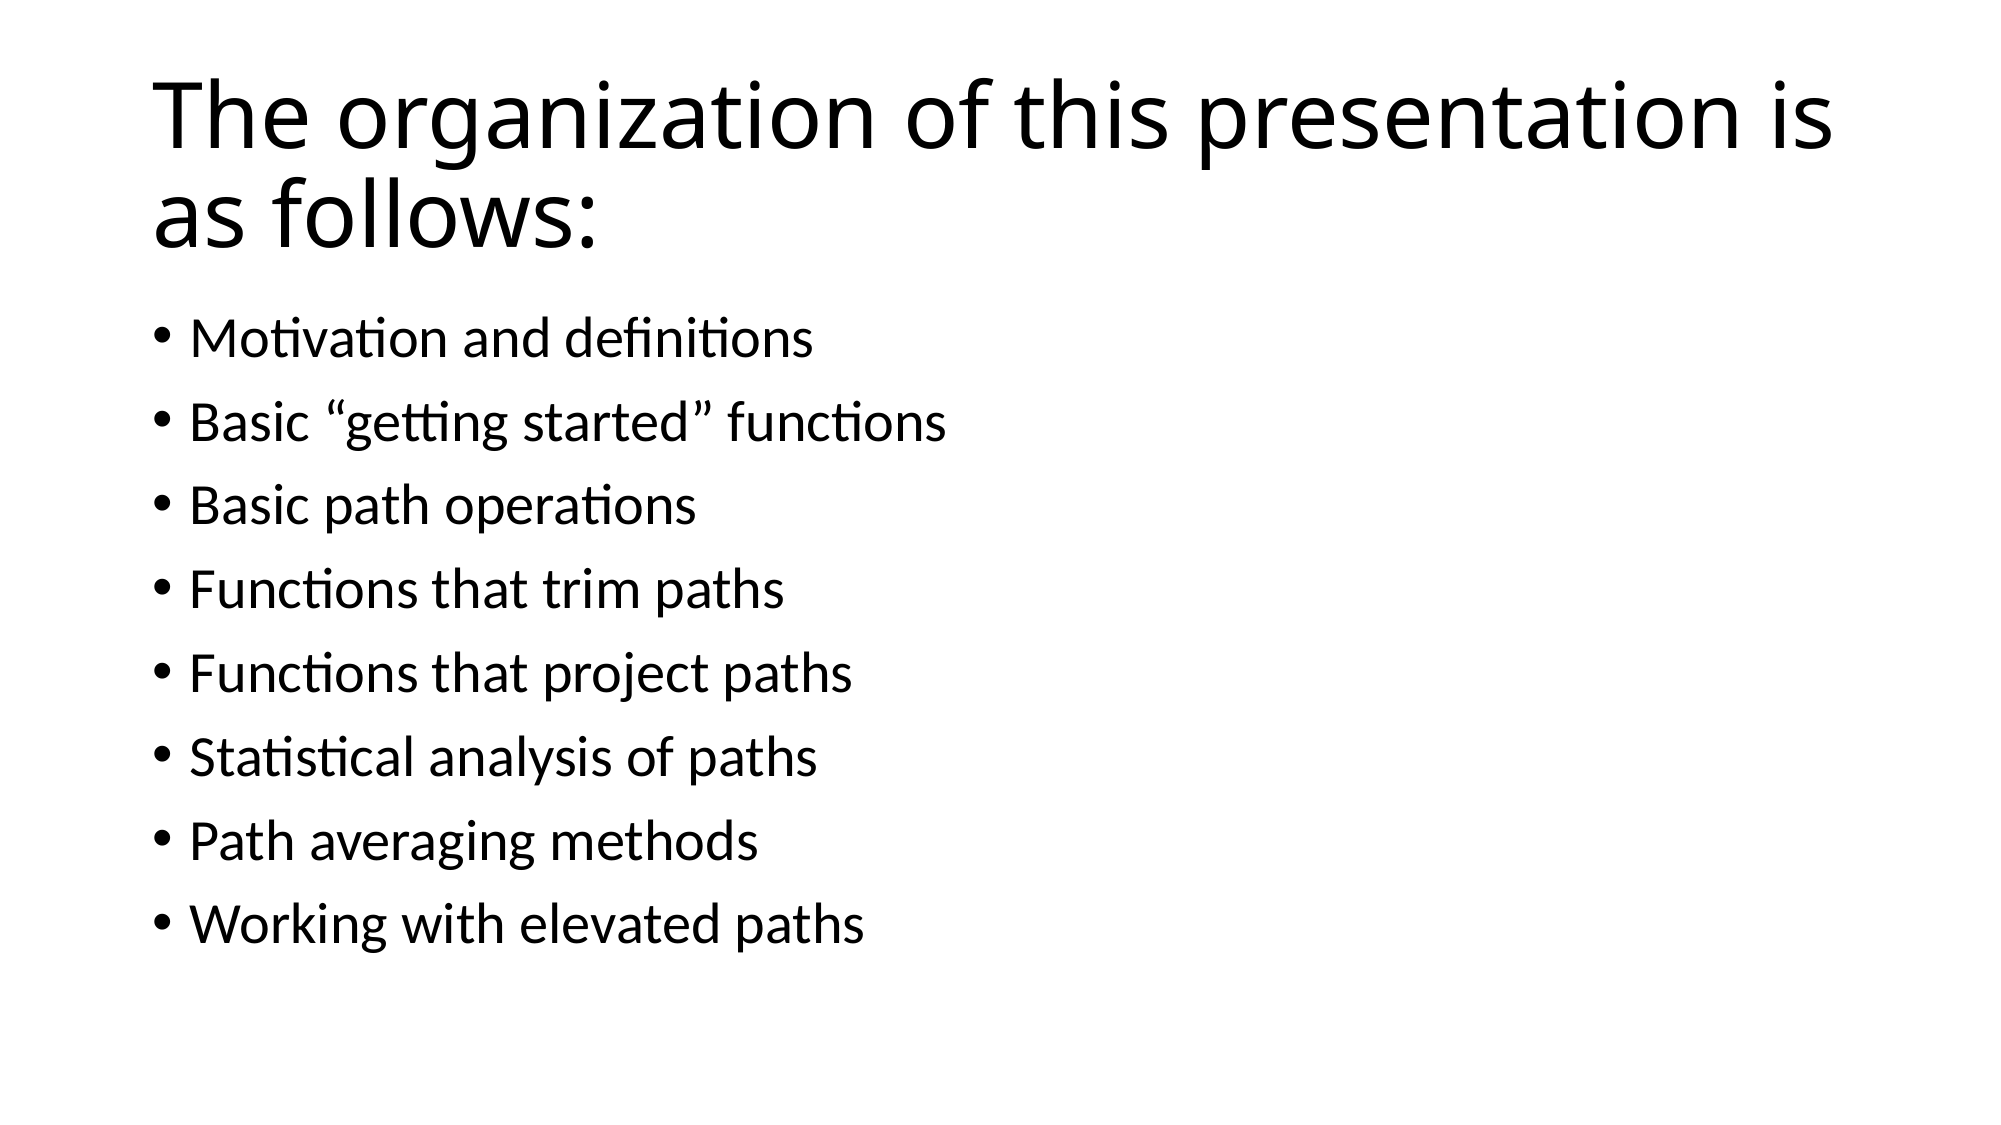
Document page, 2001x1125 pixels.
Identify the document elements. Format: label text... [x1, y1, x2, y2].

title The organization of this presentation is as follows: [137, 59, 1863, 278]
list Motivation and definitions Basic “getting started” functions Basic path operations Functions that trim paths Functions that project paths Statistical analysis of paths Path averaging methods Working with elevated paths [137, 299, 1863, 1014]
